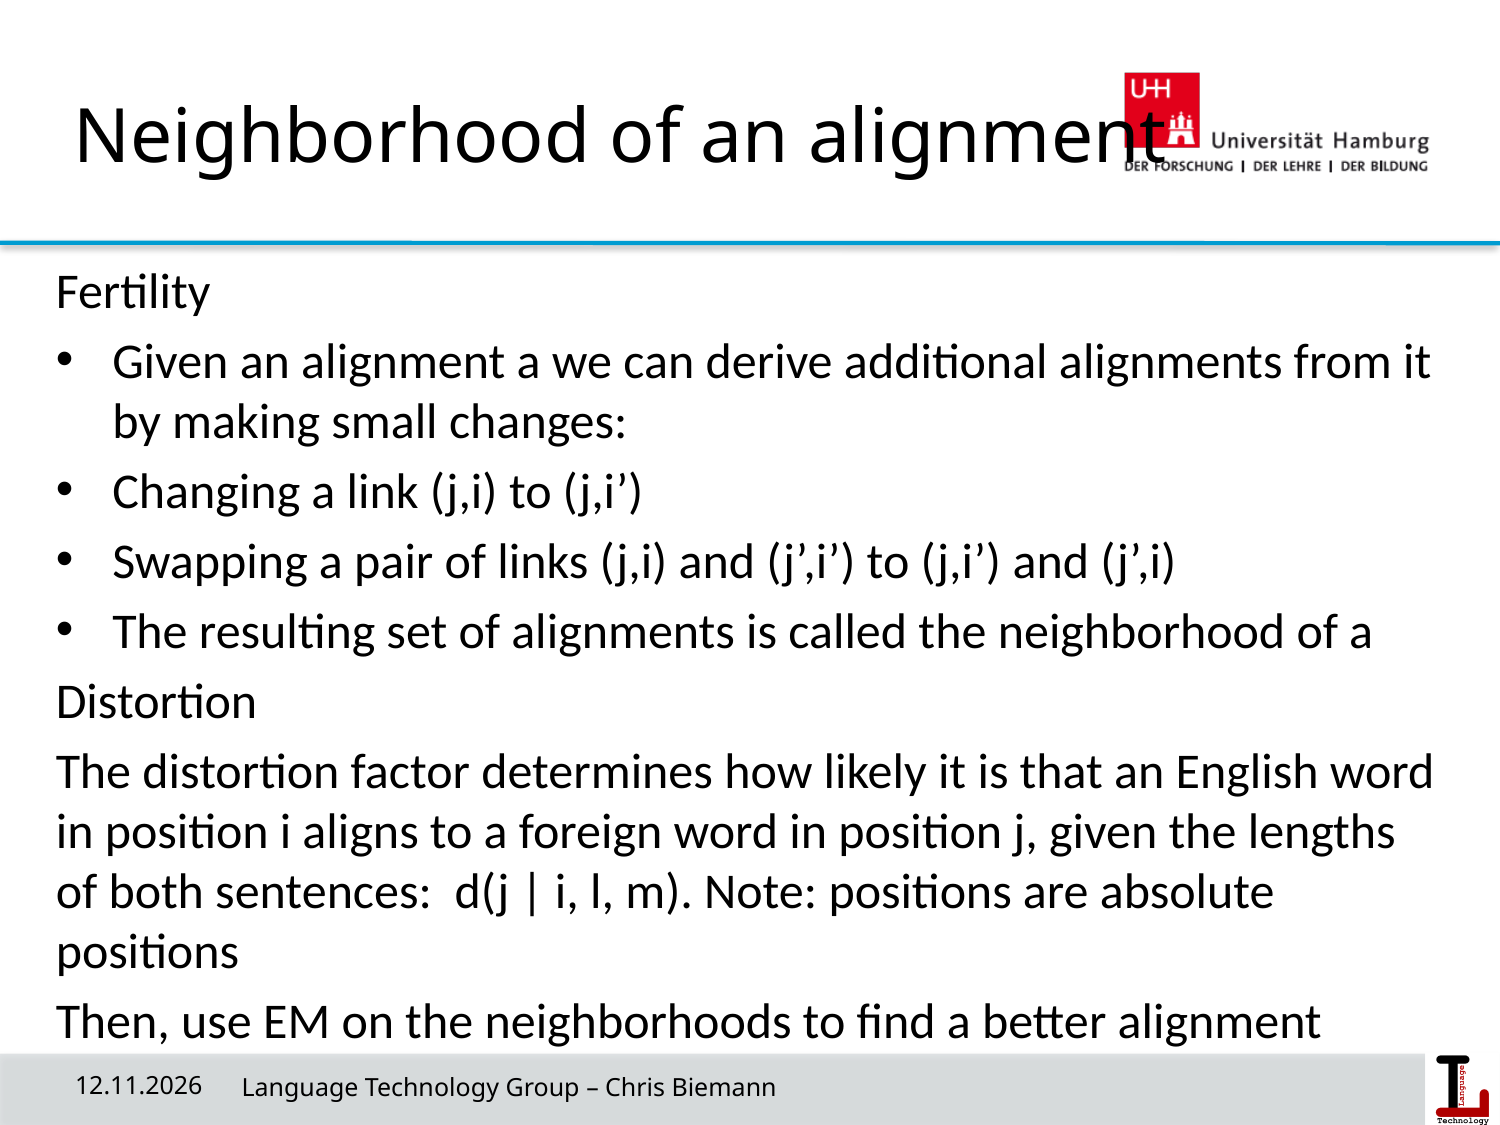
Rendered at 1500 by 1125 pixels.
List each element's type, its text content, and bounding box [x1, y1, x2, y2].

list Fertility Given an alignment a we can derive additional alignments from it by making small changes: Changing a link (j,i) to (j,i’) Swapping a pair of links (j,i) and (j’,i’) to (j,i’) and (j’,i) The resulting set of alignments is called the neighborhood of a Distortion The distortion factor determines how likely it is that an English word in position i aligns to a foreign word in position j, given the lengths of both sentences: d(j | i, l, m). Note: positions are absolute positions Then, use EM on the neighborhoods to find a better alignment [41, 250, 1459, 1037]
text_box Language Technology Group – Chris Biemann [235, 1056, 978, 1117]
text_box 04.11.18 [74, 1056, 224, 1117]
picture [1425, 1052, 1500, 1125]
title Neighborhood of an alignment [58, 80, 1187, 218]
